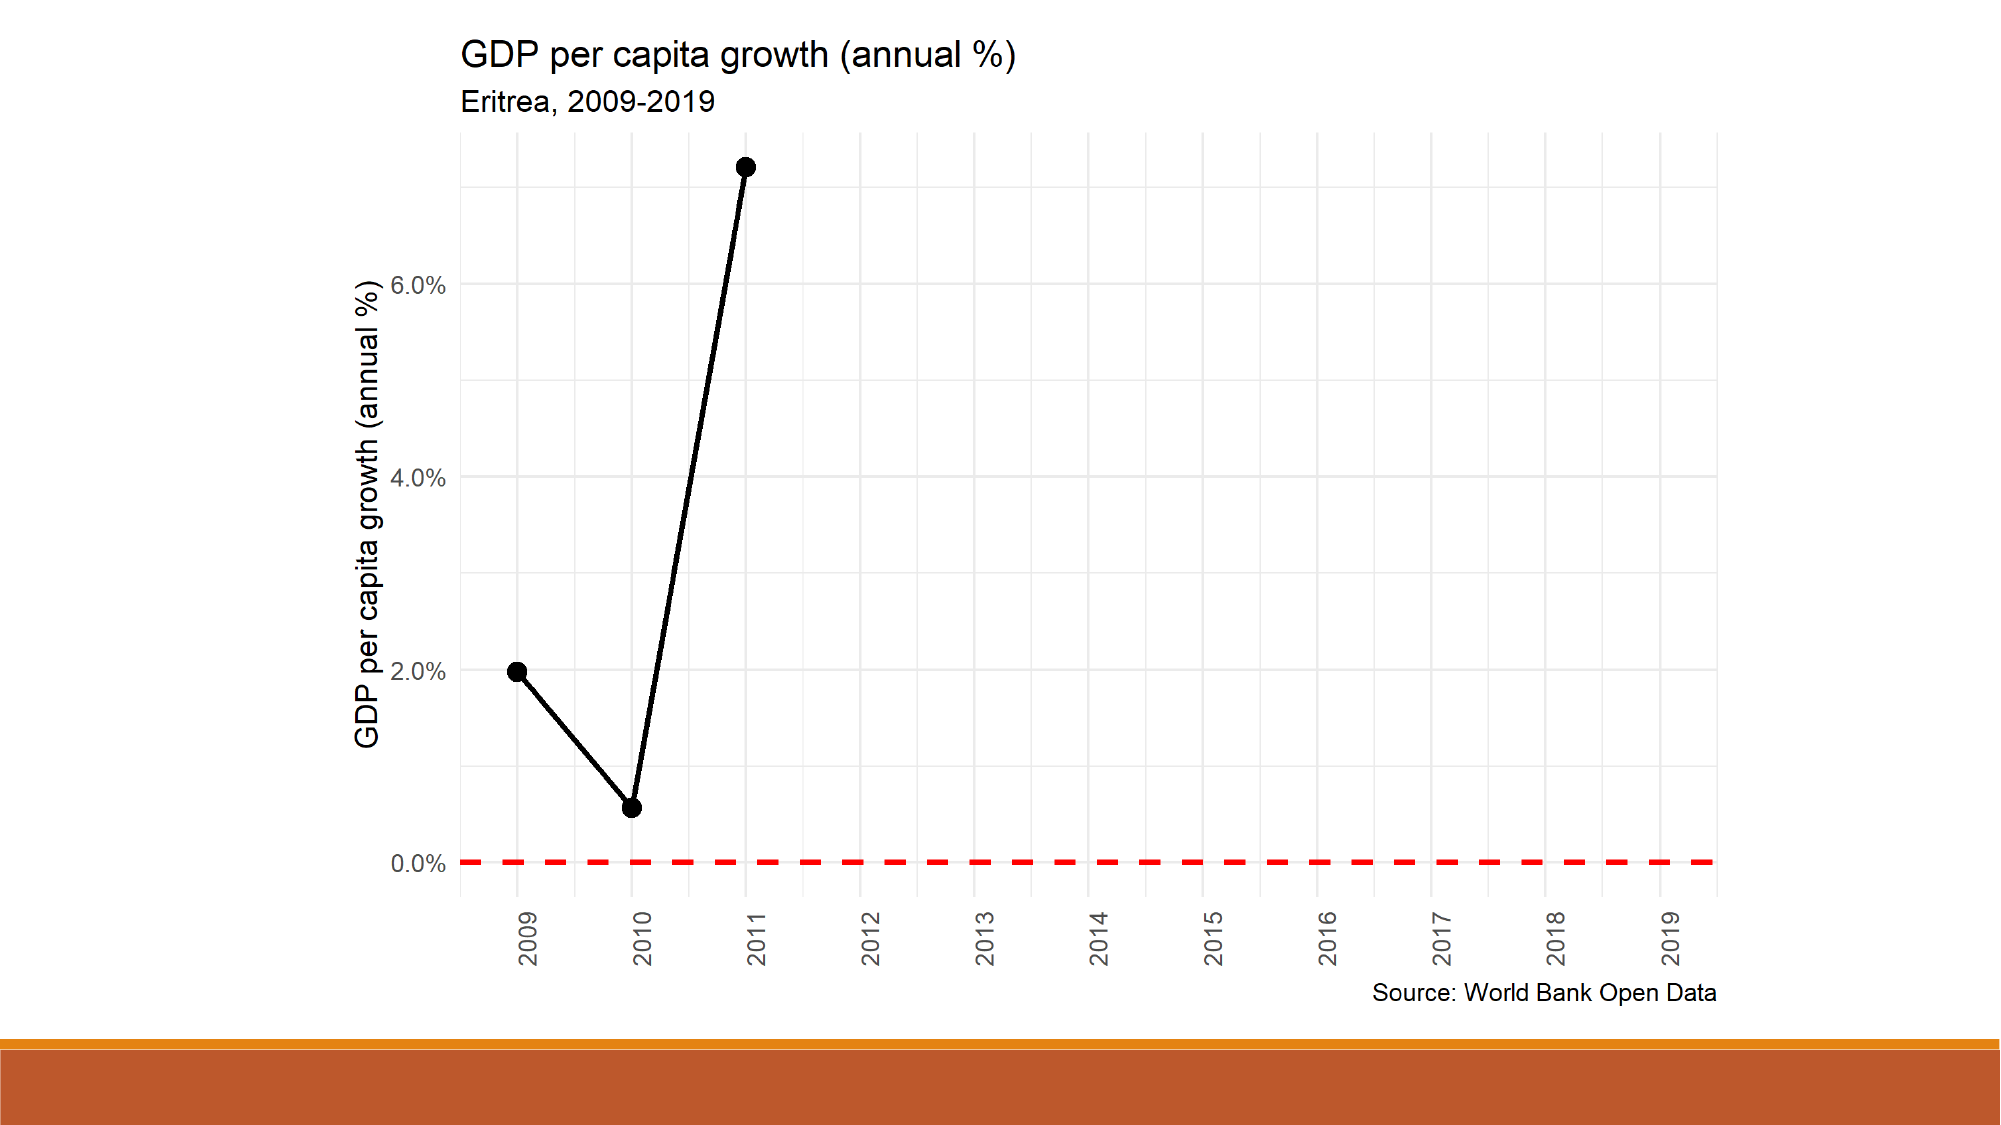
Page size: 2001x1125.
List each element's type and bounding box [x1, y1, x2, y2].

list [338, 24, 1733, 1021]
